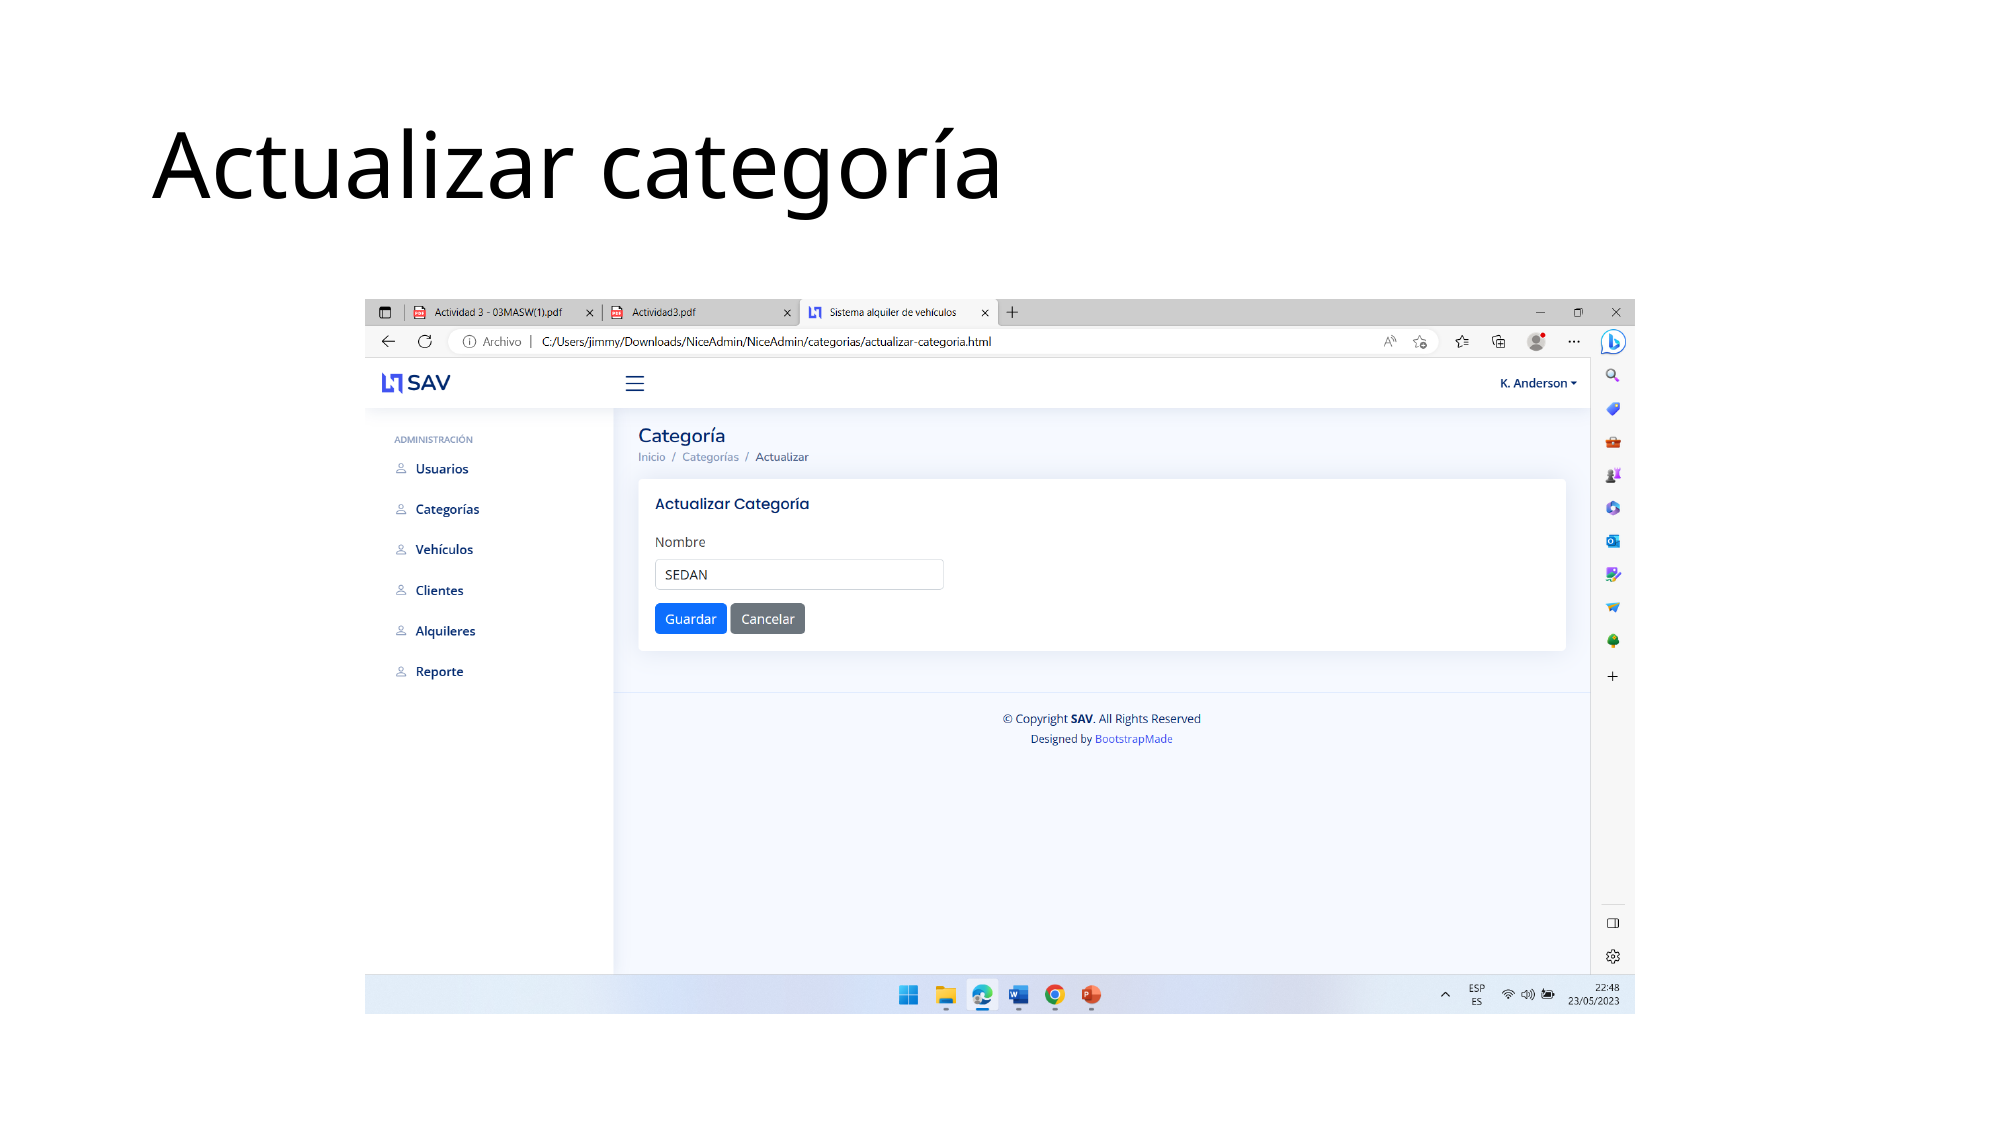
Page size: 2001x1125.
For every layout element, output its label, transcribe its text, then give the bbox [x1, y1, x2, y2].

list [365, 299, 1635, 1014]
title Actualizar categoría [137, 59, 1863, 278]
